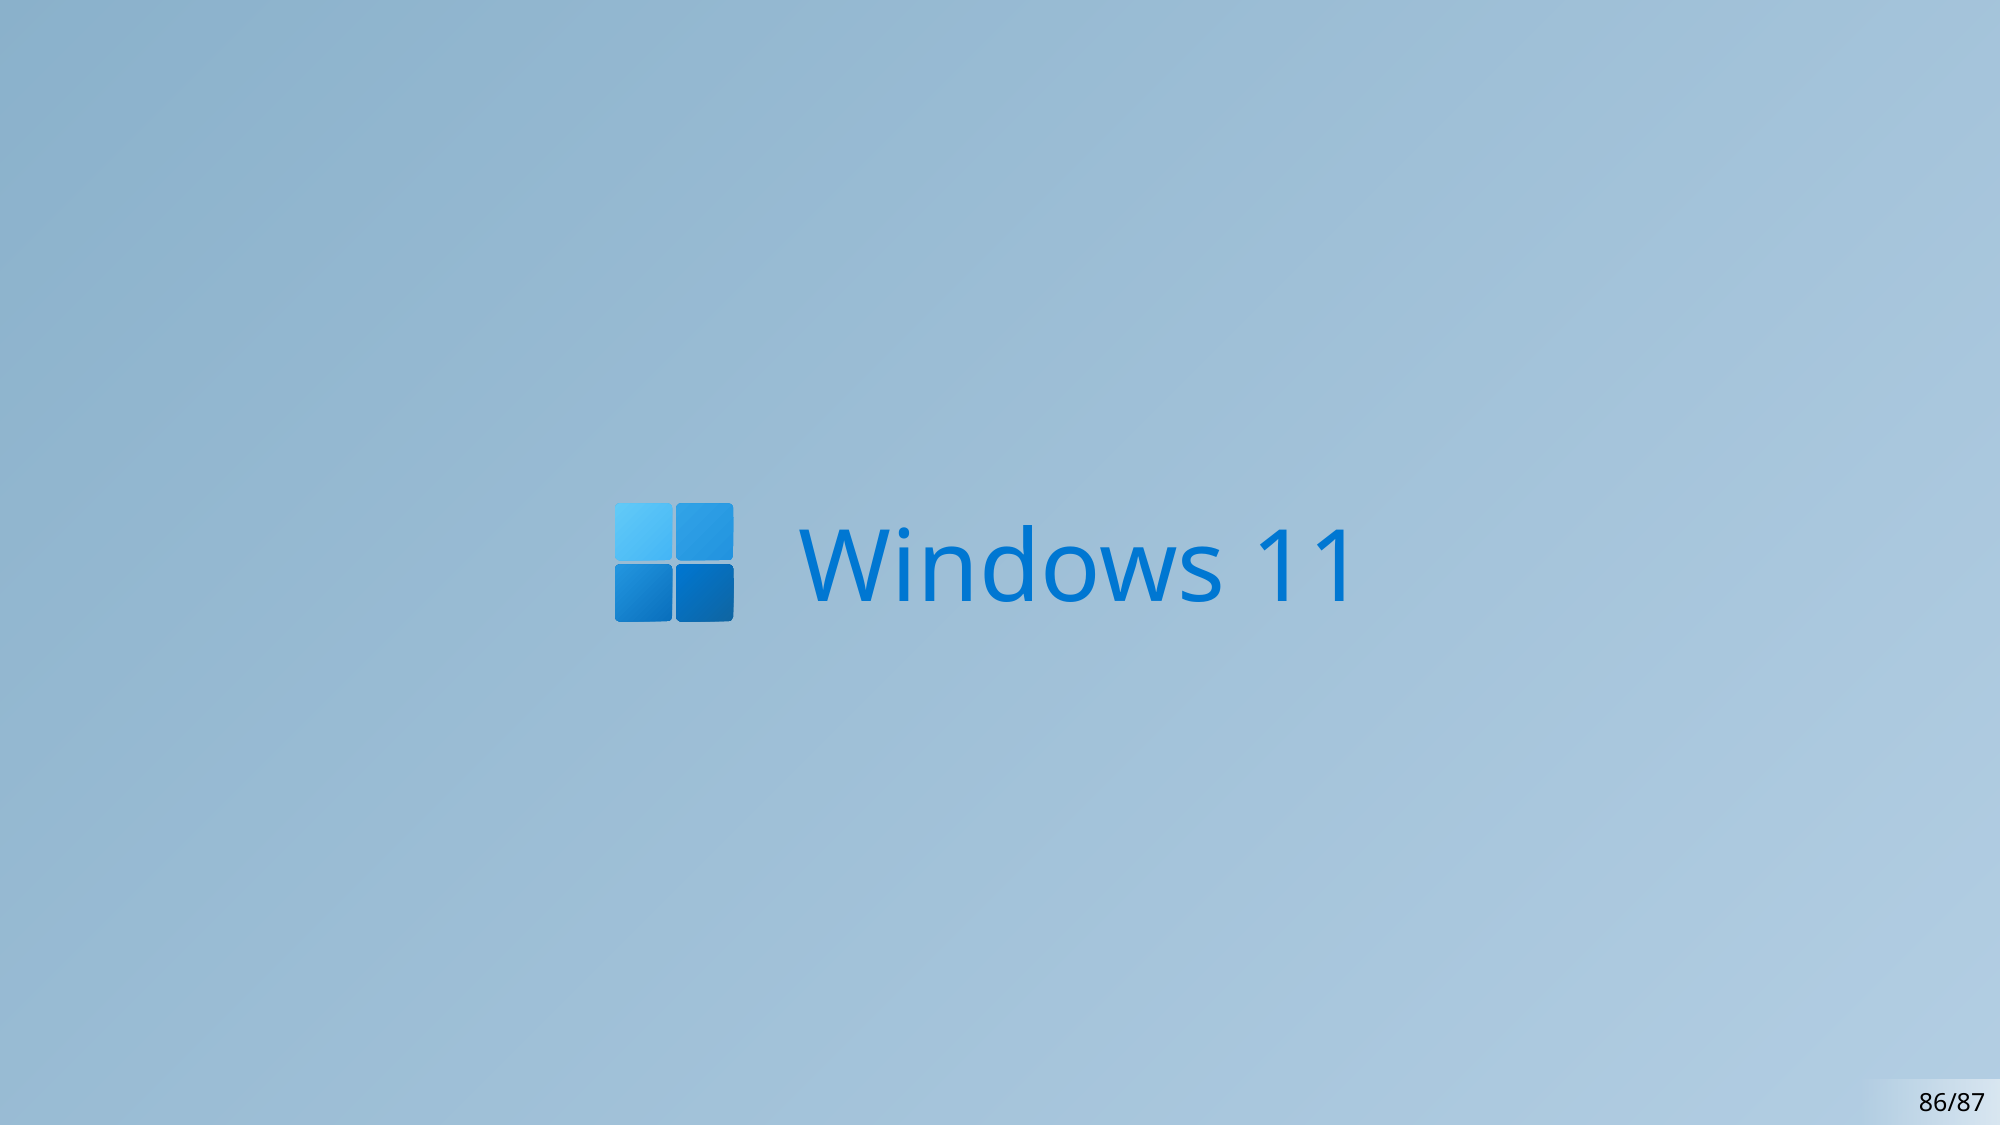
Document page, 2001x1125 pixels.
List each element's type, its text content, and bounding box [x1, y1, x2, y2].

text_box [675, 563, 735, 623]
text_box [675, 502, 735, 562]
text_box Windows 11 [784, 494, 1405, 629]
text_box [614, 502, 674, 562]
text_box [614, 563, 674, 623]
